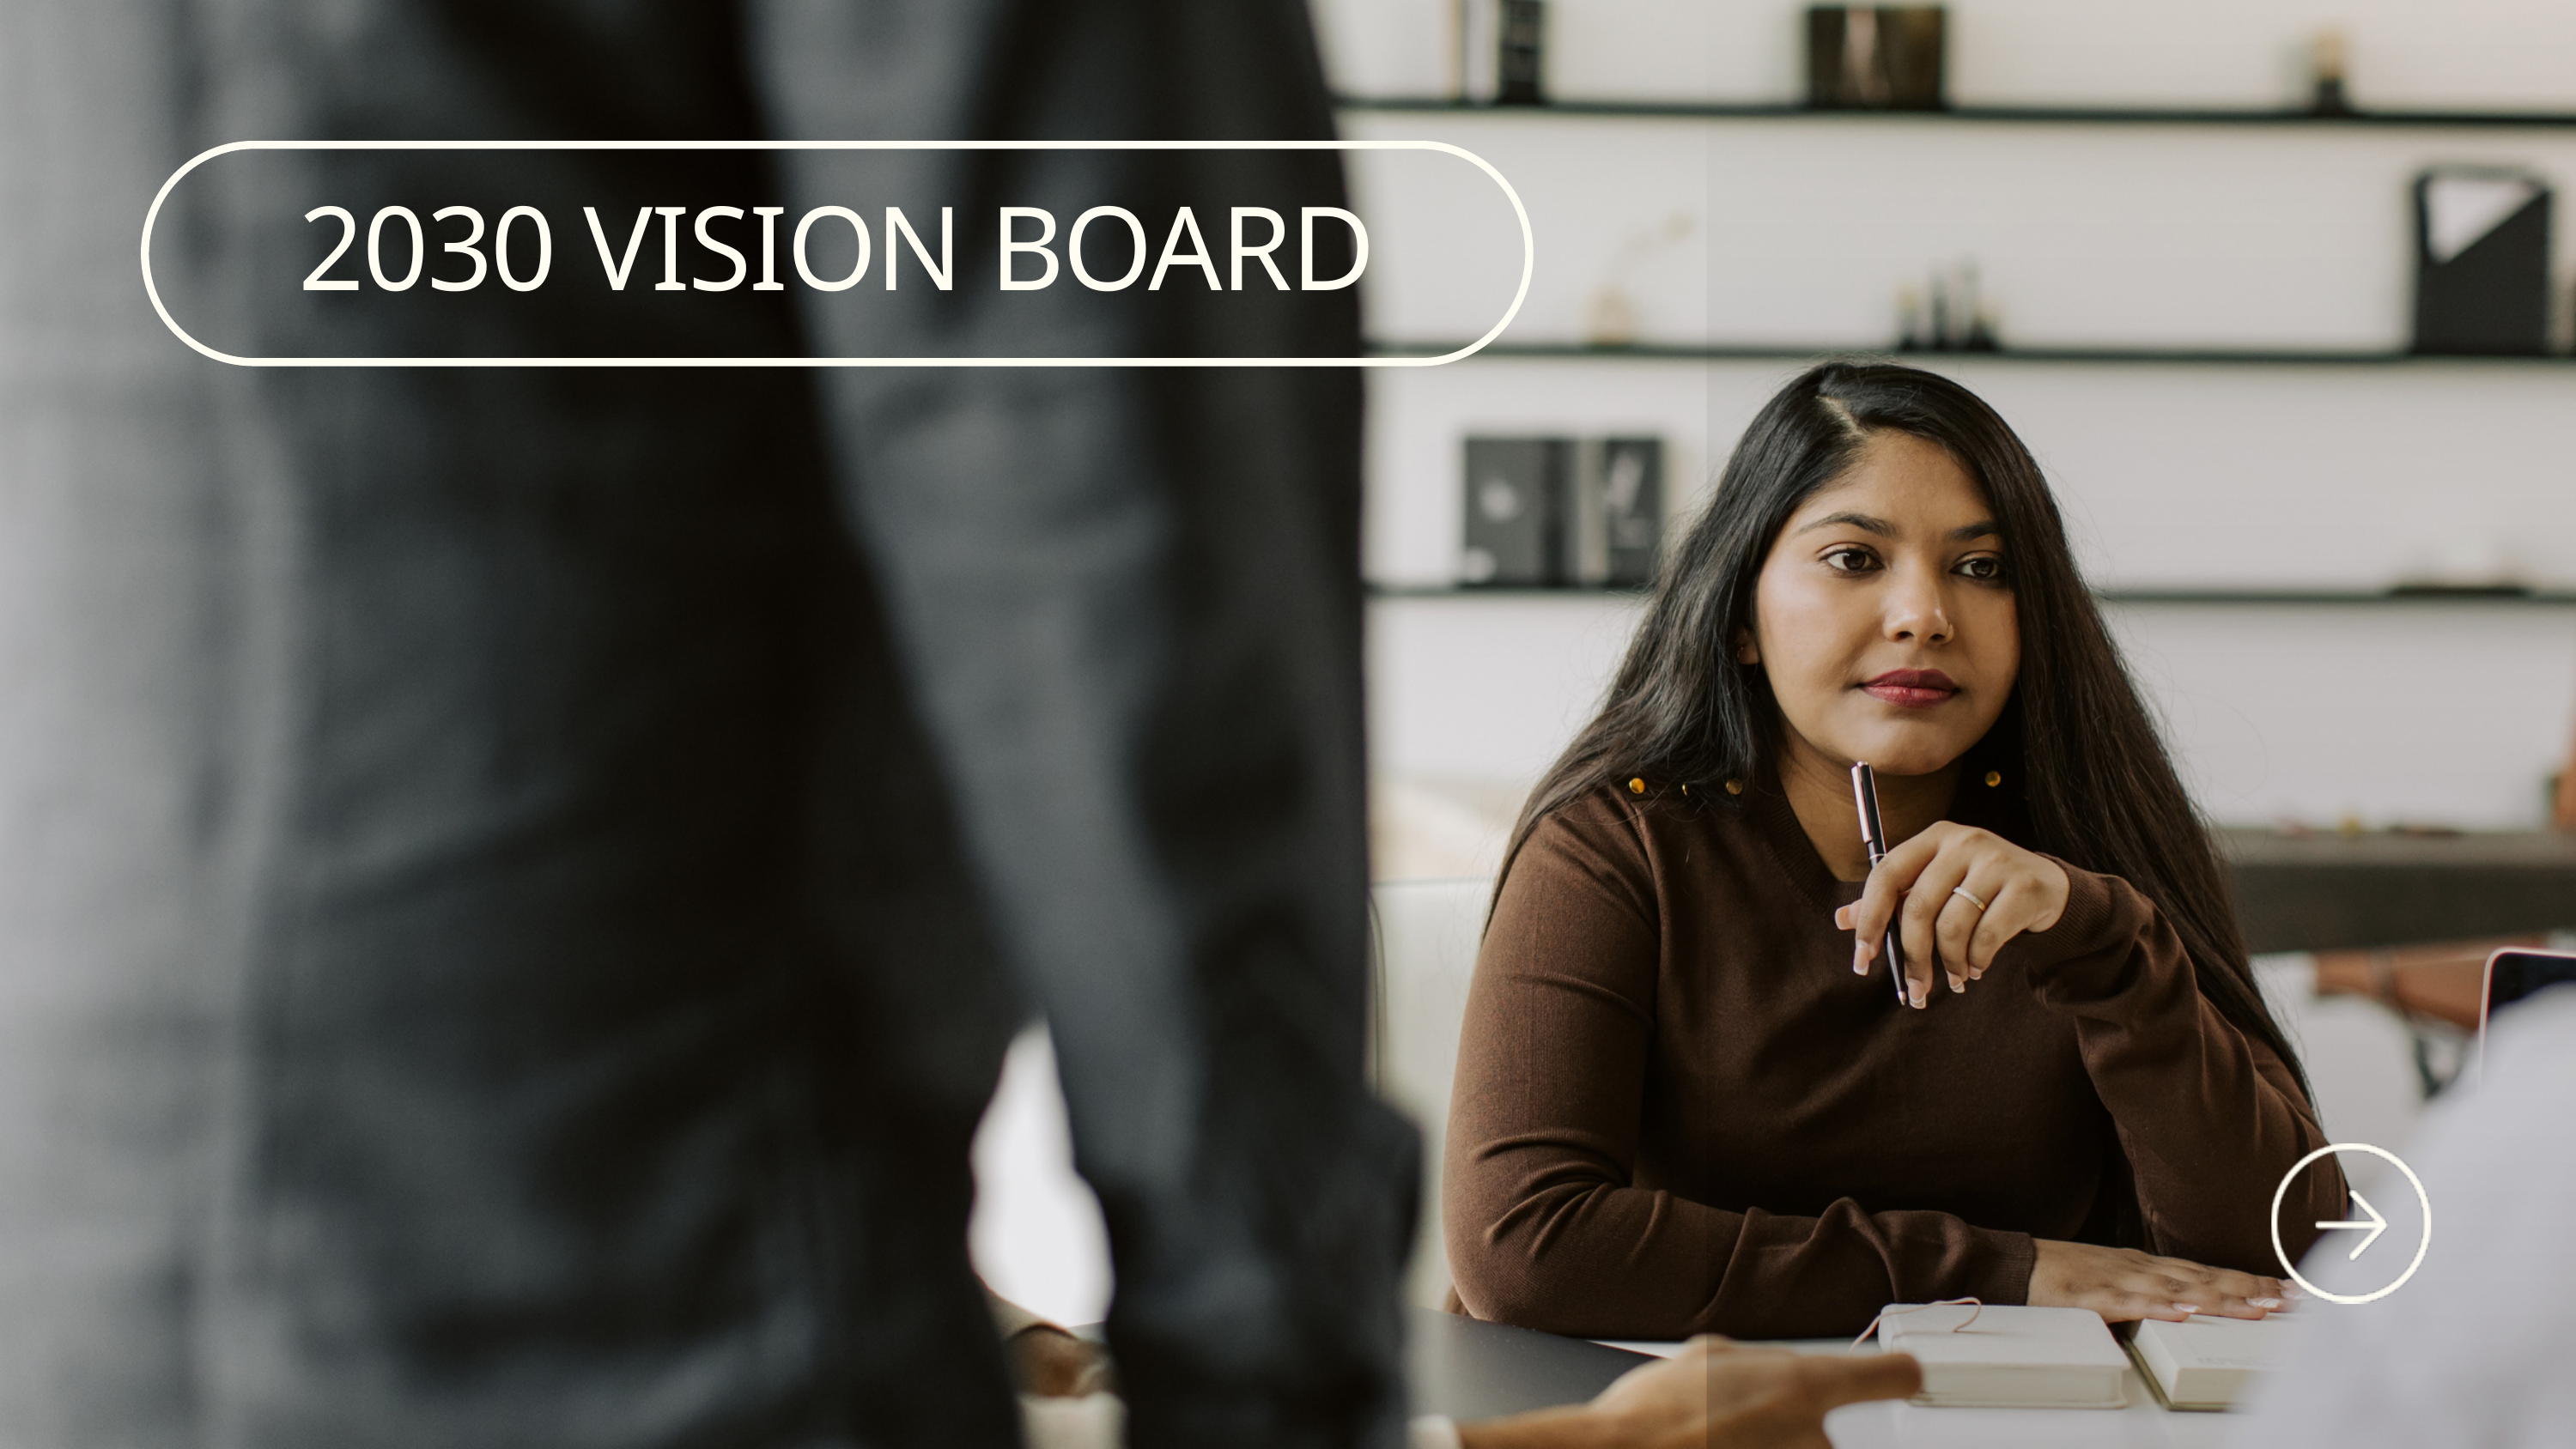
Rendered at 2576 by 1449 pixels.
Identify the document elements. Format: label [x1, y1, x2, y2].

text_box [144, 144, 1530, 363]
text_box [0, 0, 1706, 1449]
text_box [1706, 0, 2576, 1449]
text_box [2271, 1143, 2432, 1304]
